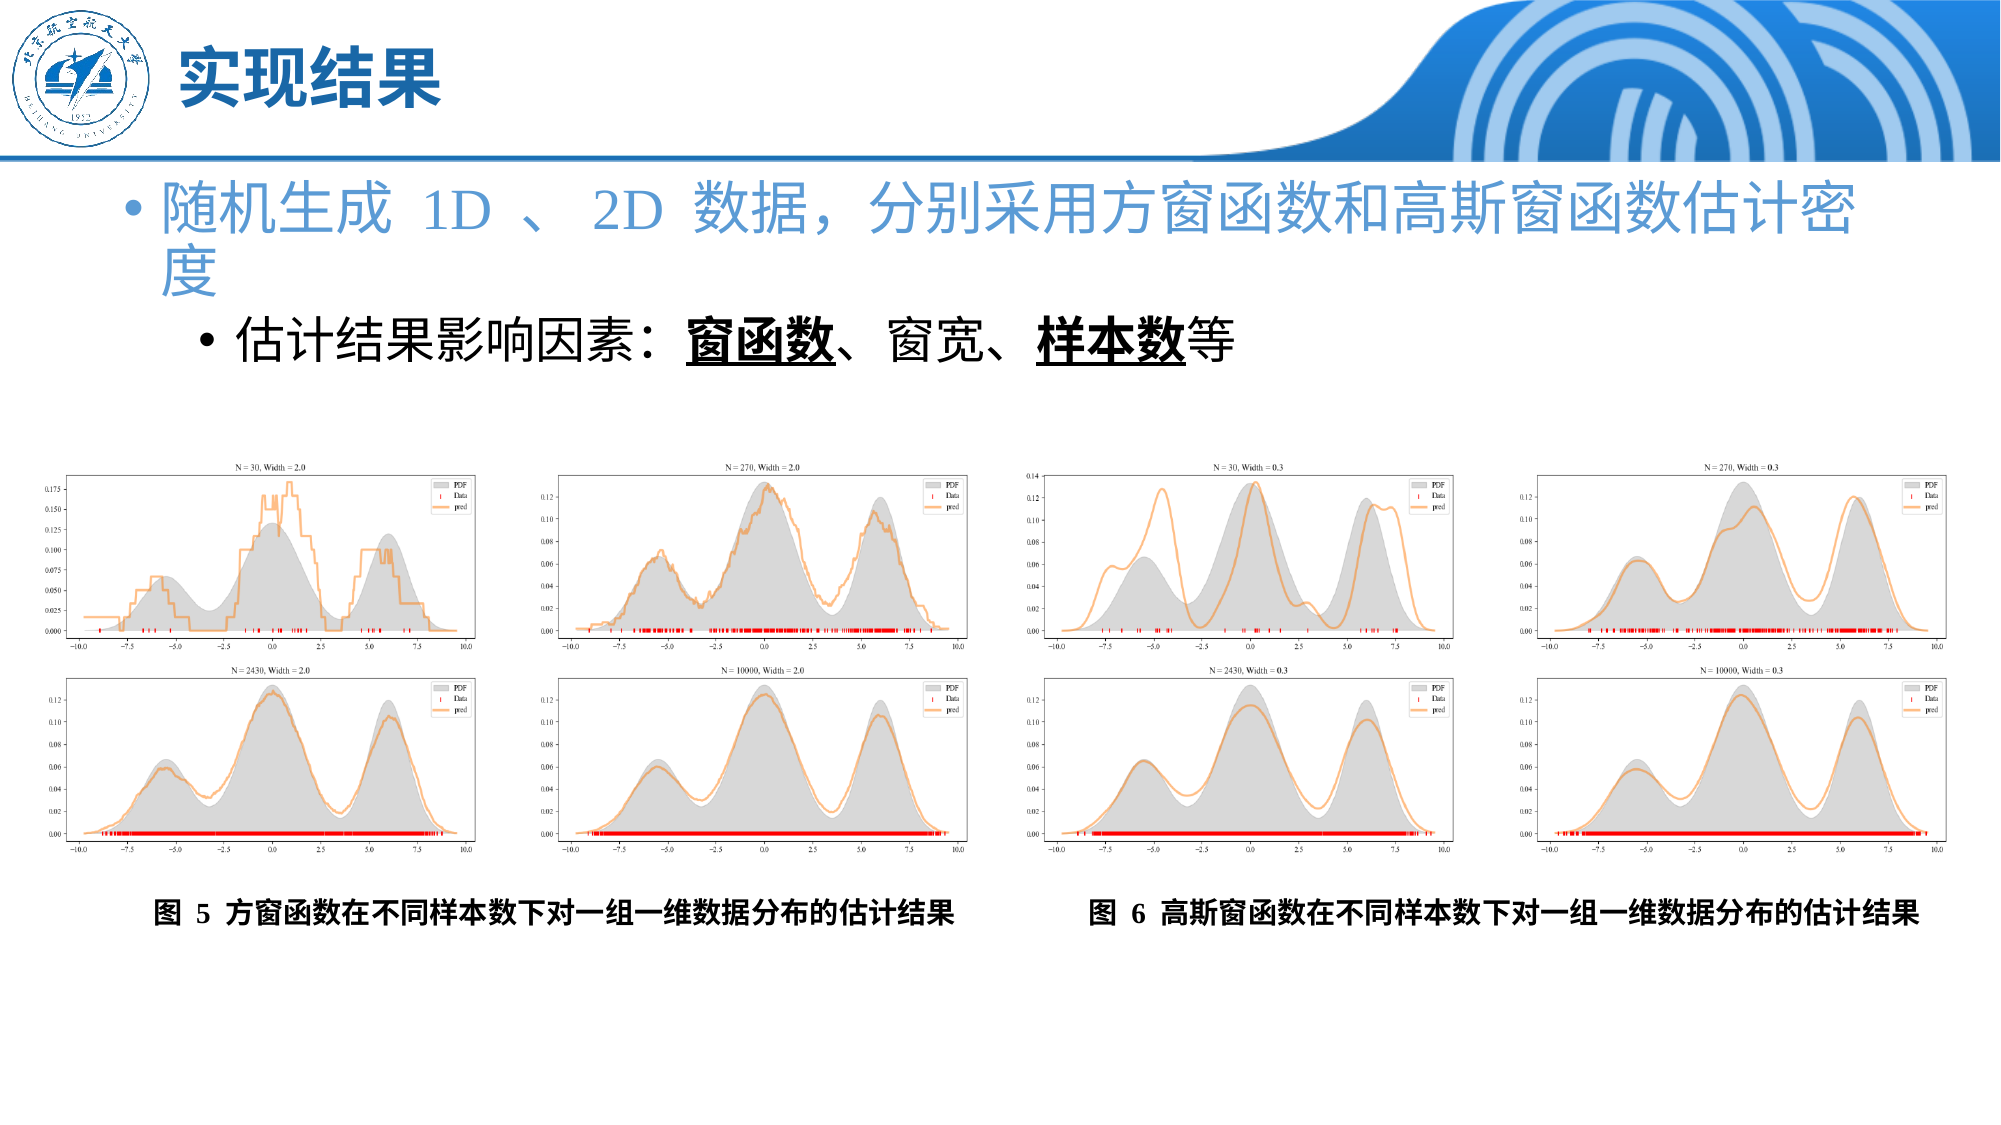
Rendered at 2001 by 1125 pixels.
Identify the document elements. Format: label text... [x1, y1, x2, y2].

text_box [0, 449, 978, 864]
text_box 随机生成 1D 、2D 数据，分别采用方窗函数和高斯窗函数估计密度 估计结果影响因素：窗函数、窗宽、样本数等 [108, 864, 1891, 1041]
text_box 图 6 高斯窗函数在不同样本数下对一组一维数据分布的估计结果 [1073, 886, 1936, 937]
picture [0, 0, 161, 162]
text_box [978, 449, 1998, 864]
text_box 随机生成 1D 、2D 数据，分别采用方窗函数和高斯窗函数估计密度 估计结果影响因素：窗函数、窗宽、样本数等 [108, 171, 1891, 449]
text_box 图 5 方窗函数在不同样本数下对一组一维数据分布的估计结果 [138, 886, 972, 937]
title 实现结果 [161, 0, 1863, 163]
picture [1863, 0, 2001, 162]
